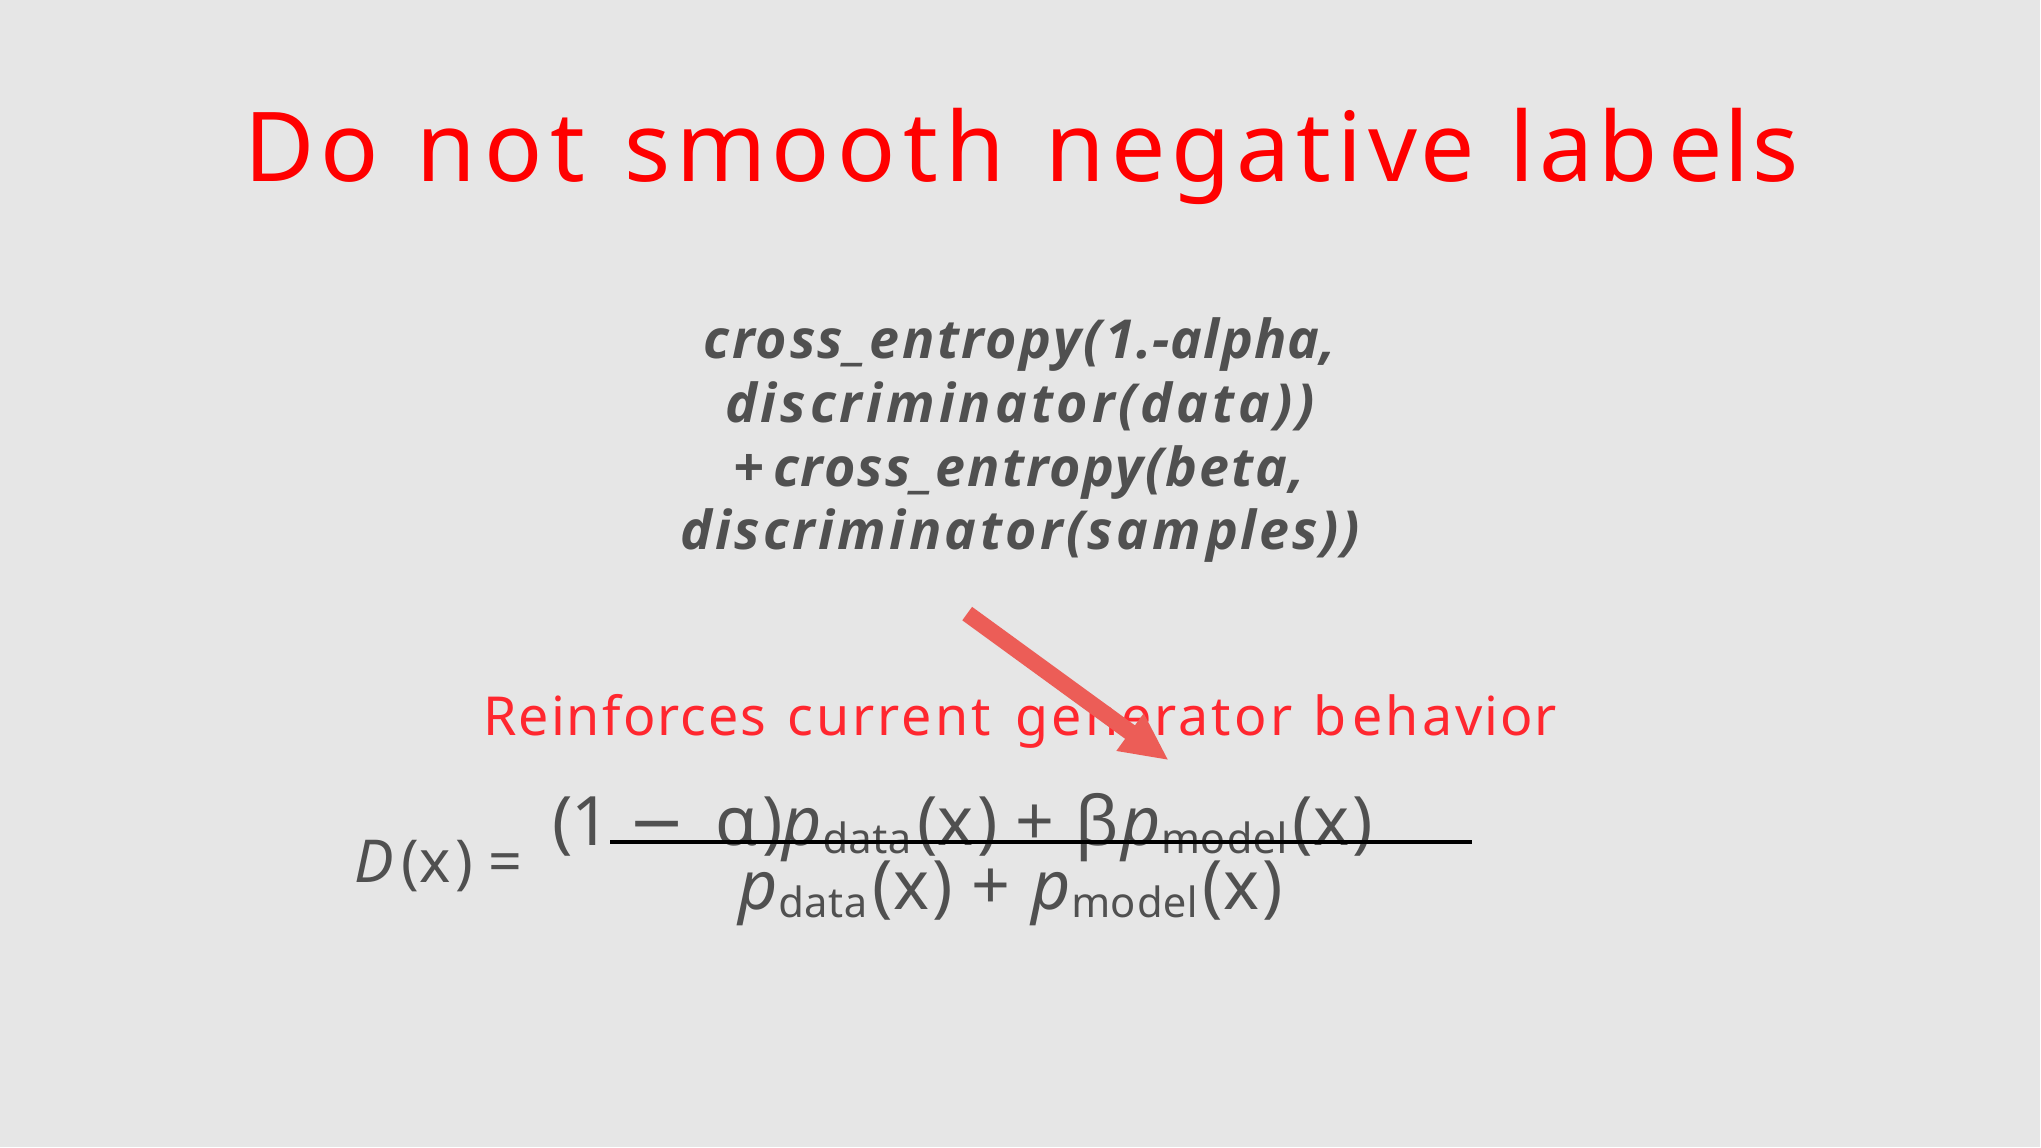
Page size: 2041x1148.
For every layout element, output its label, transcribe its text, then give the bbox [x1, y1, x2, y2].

title Do not smooth negative labels [57, 34, 1983, 277]
text_box [1116, 713, 1168, 760]
text_box D(x) = (1 − α)pdata(x) + βpmodel(x) [352, 742, 1474, 895]
text_box pdata(x) + pmodel(x) [737, 837, 1345, 926]
text_box cross_entropy(1.-alpha, discriminator(data)) + cross_entropy(beta, discriminator(samples)) Reinforces current generator behavior [414, 305, 1626, 747]
